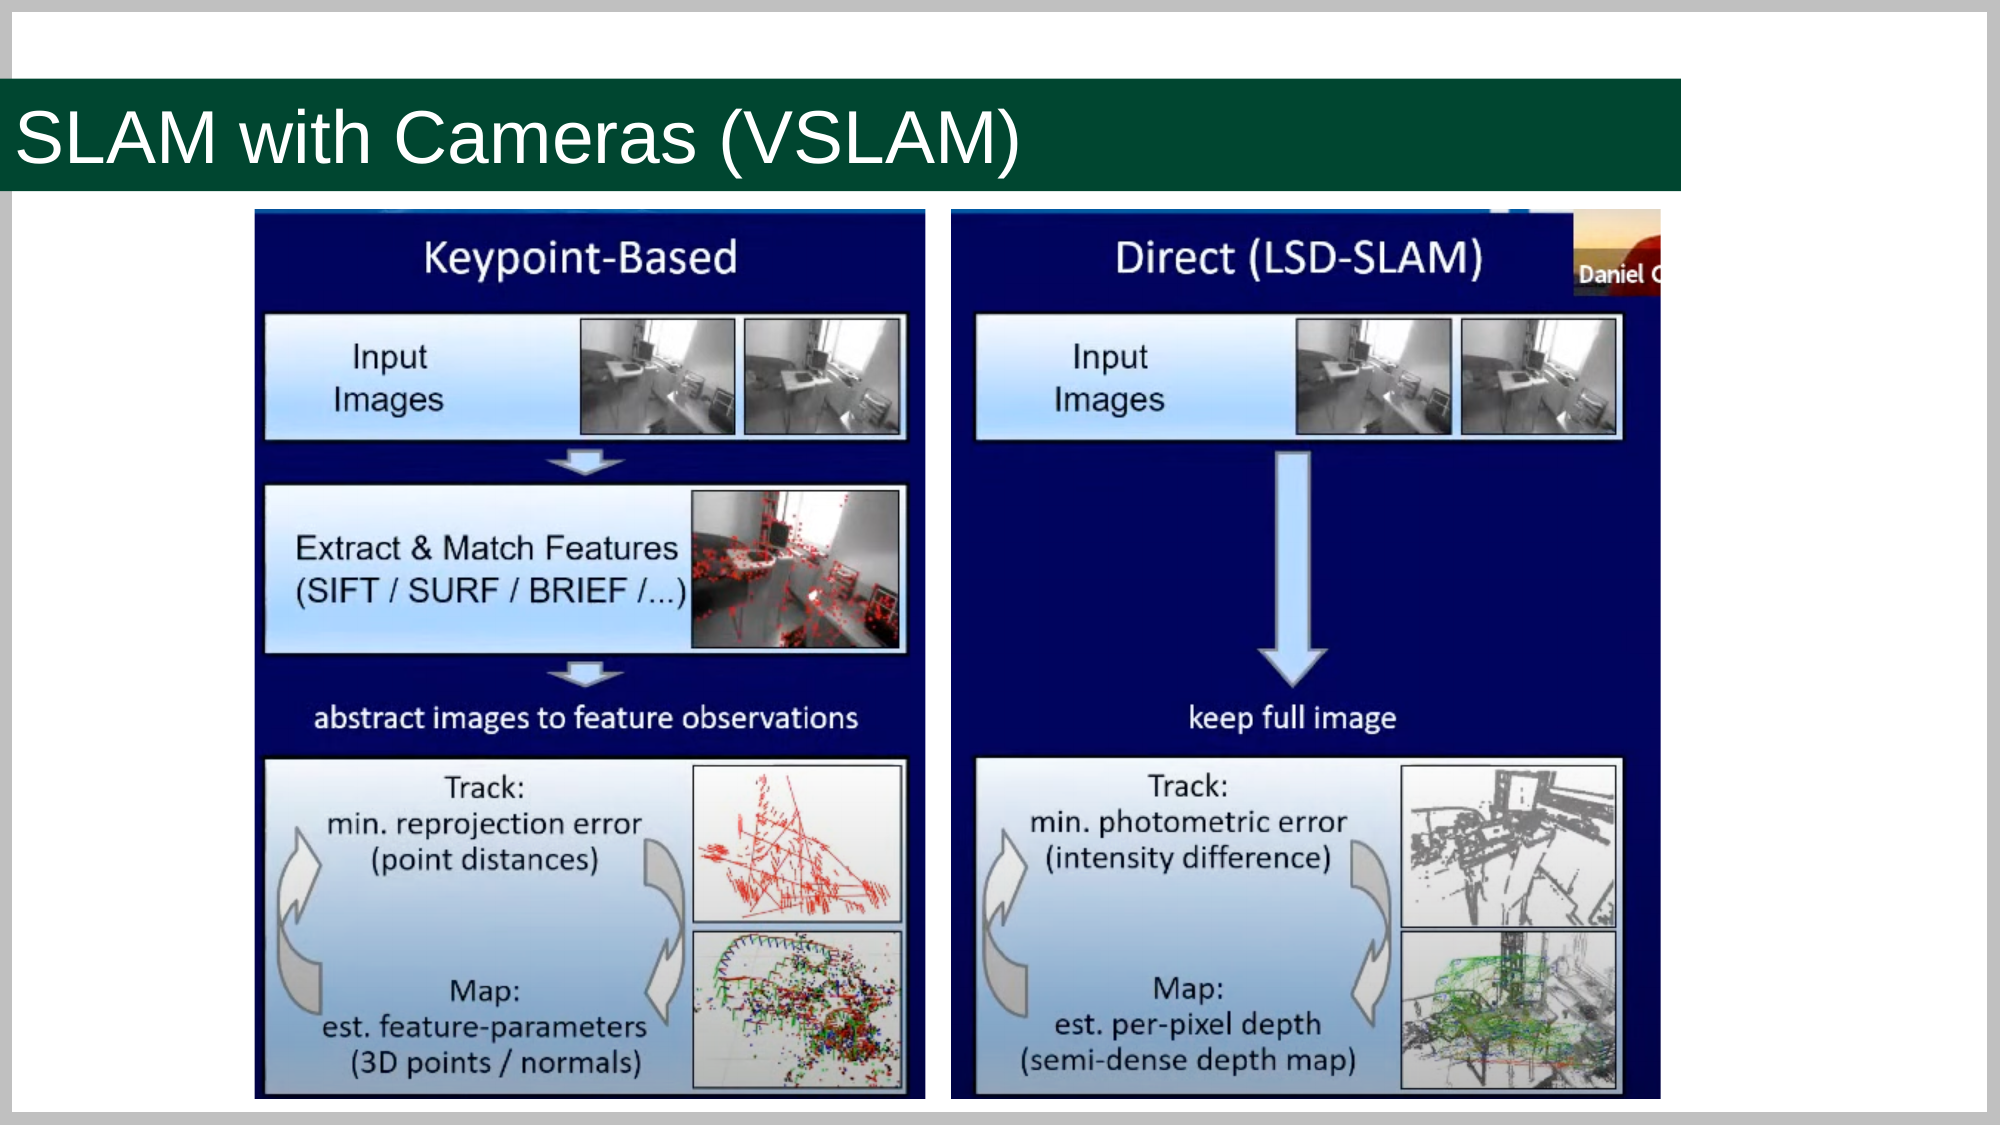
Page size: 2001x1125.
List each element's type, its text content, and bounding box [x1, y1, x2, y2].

picture [254, 209, 926, 1099]
text_box SLAM with Cameras (VSLAM) [0, 84, 1360, 184]
text_box [0, 0, 2000, 1125]
picture [950, 209, 1661, 1099]
text_box [0, 78, 1681, 192]
